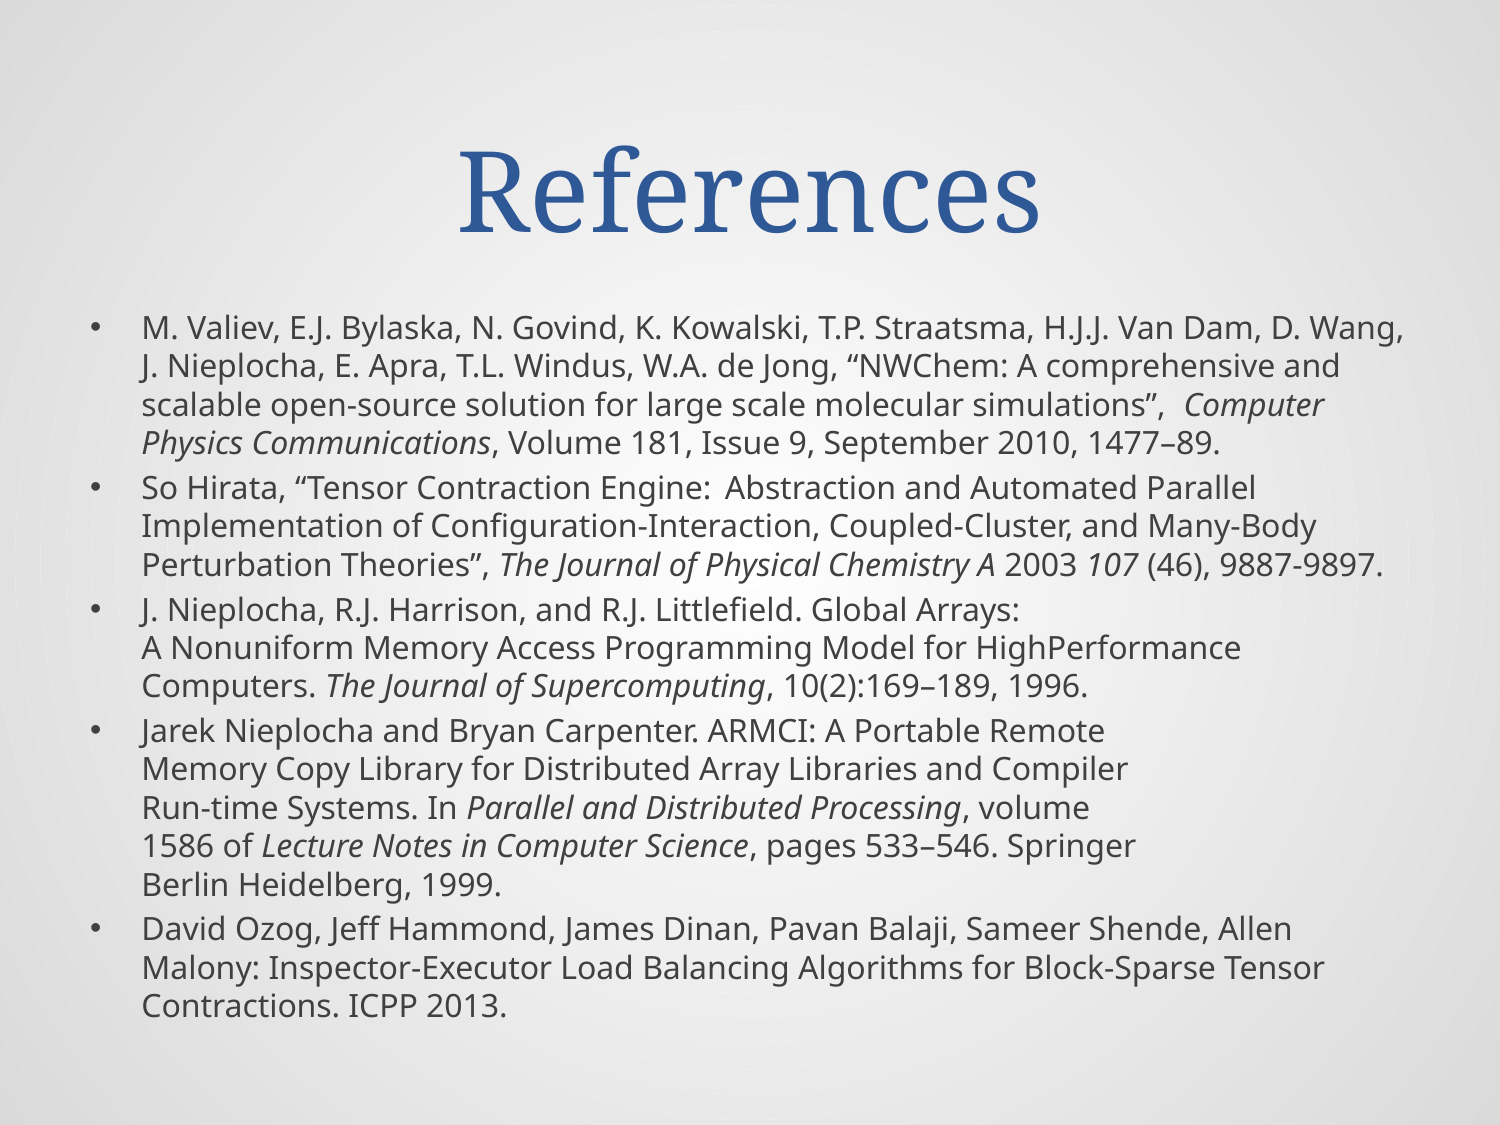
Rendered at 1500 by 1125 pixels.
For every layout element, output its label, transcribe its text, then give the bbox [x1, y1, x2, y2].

list M. Valiev, E.J. Bylaska, N. Govind, K. Kowalski, T.P. Straatsma, H.J.J. Van Dam, D. Wang, J. Nieplocha, E. Apra, T.L. Windus, W.A. de Jong, “NWChem: A comprehensive and scalable open-source solution for large scale molecular simulations”, Computer Physics Communications, Volume 181, Issue 9, September 2010, 1477–89. So Hirata, “Tensor Contraction Engine: Abstraction and Automated Parallel Implementation of Configuration-Interaction, Coupled-Cluster, and Many-Body Perturbation Theories”, The Journal of Physical Chemistry A 2003 107 (46), 9887-9897. J. Nieplocha, R.J. Harrison, and R.J. Littlefield. Global Arrays: A Nonuniform Memory Access Programming Model for HighPerformance Computers. The Journal of Supercomputing, 10(2):169–189, 1996. Jarek Nieplocha and Bryan Carpenter. ARMCI: A Portable Remote Memory Copy Library for Distributed Array Libraries and Compiler Run-time Systems. In Parallel and Distributed Processing, volume 1586 of Lecture Notes in Computer Science, pages 533–546. Springer Berlin Heidelberg, 1999. David Ozog, Jeff Hammond, James Dinan, Pavan Balaji, Sameer Shende, Allen Malony: Inspector-Executor Load Balancing Algorithms for Block-Sparse Tensor Contractions. ICPP 2013. [75, 299, 1425, 1043]
title References [75, 0, 1425, 263]
